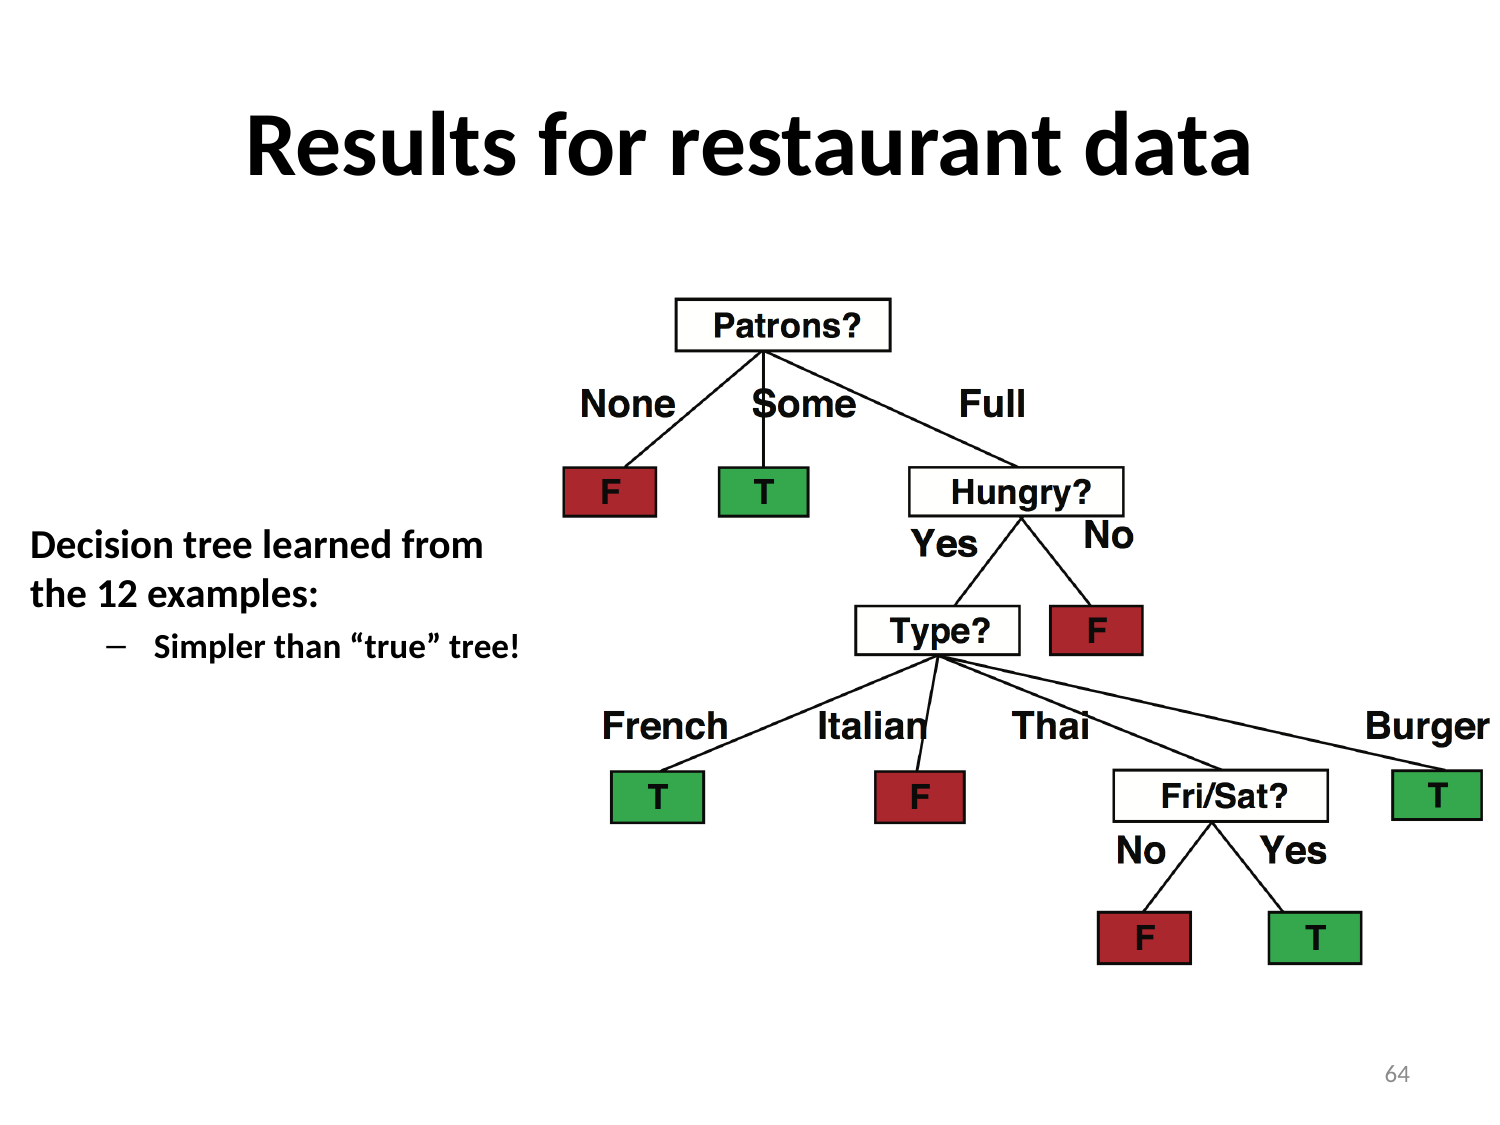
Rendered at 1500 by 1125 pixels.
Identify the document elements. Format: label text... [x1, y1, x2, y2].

picture [530, 282, 1500, 981]
list Decision tree learned from the 12 examples: Simpler than “true” tree! [15, 509, 525, 707]
slide_number 64 [1074, 1042, 1425, 1103]
title Results for restaurant data [75, 45, 1425, 233]
